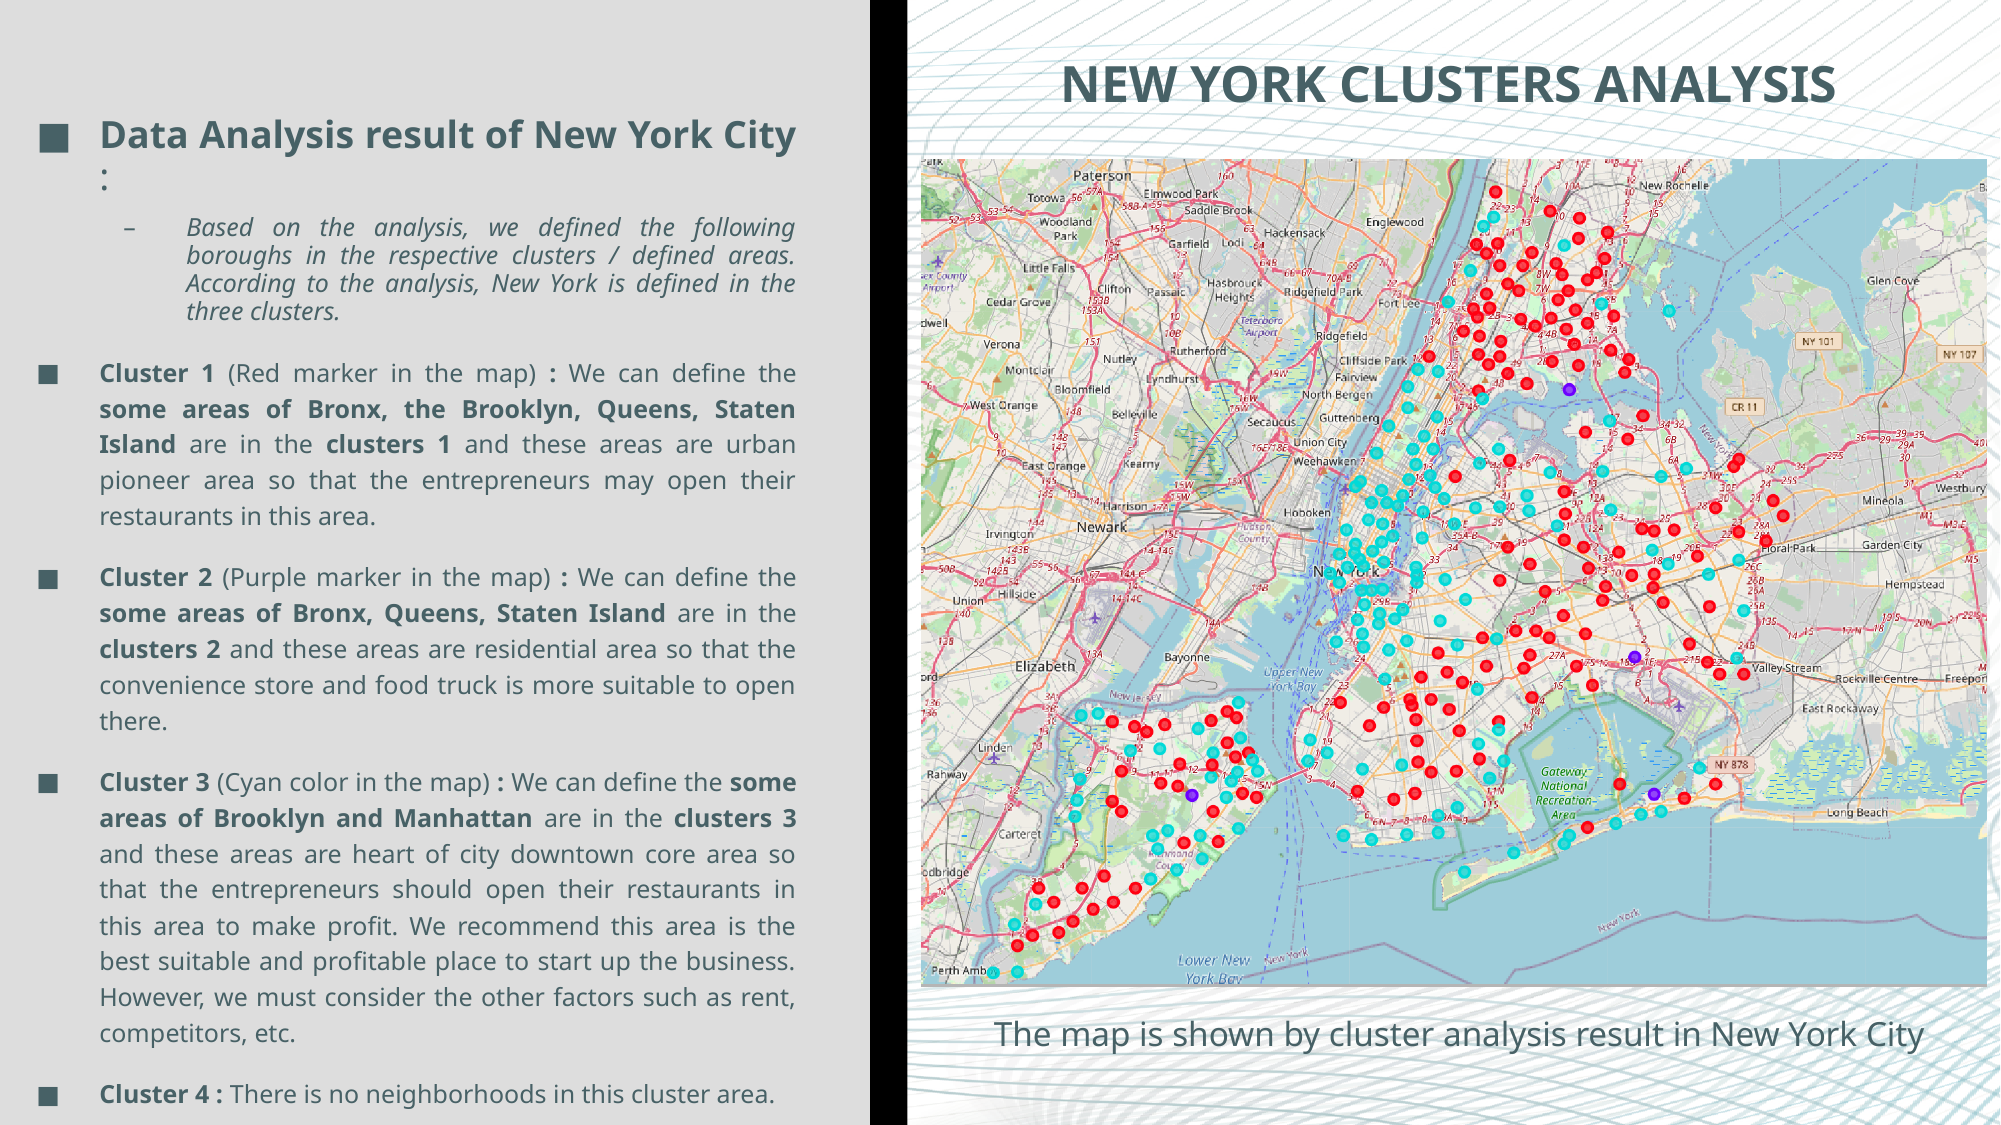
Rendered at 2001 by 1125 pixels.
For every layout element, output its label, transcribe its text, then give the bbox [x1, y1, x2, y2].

title NEW YORK CLUSTERS ANALYSIS [933, 44, 1964, 141]
text_box Data Analysis result of New York City : Based on the analysis, we defined the following boroughs in the respective clusters / defined areas. According to the analysis, New York is defined in the three clusters. Cluster 1 (Red marker in the map) : We can define the some areas of Bronx, the Brooklyn, Queens, Staten Island are in the clusters 1 and these areas are urban pioneer area so that the entrepreneurs may open their restaurants in this area. Cluster 2 (Purple marker in the map) : We can define the some areas of Bronx, Queens, Staten Island are in the clusters 2 and these areas are residential area so that the convenience store and food truck is more suitable to open there. Cluster 3 (Cyan color in the map) : We can define the some areas of Brooklyn and Manhattan are in the clusters 3 and these areas are heart of city downtown core area so that the entrepreneurs should open their restaurants in this area to make profit. We recommend this area is the best suitable and profitable place to start up the business. However, we must consider the other factors such as rent, competitors, etc. Cluster 4 : There is no neighborhoods in this cluster area. [21, 53, 813, 1095]
text_box The map is shown by cluster analysis result in New York City [933, 1005, 1987, 1106]
picture [908, 0, 2001, 1125]
